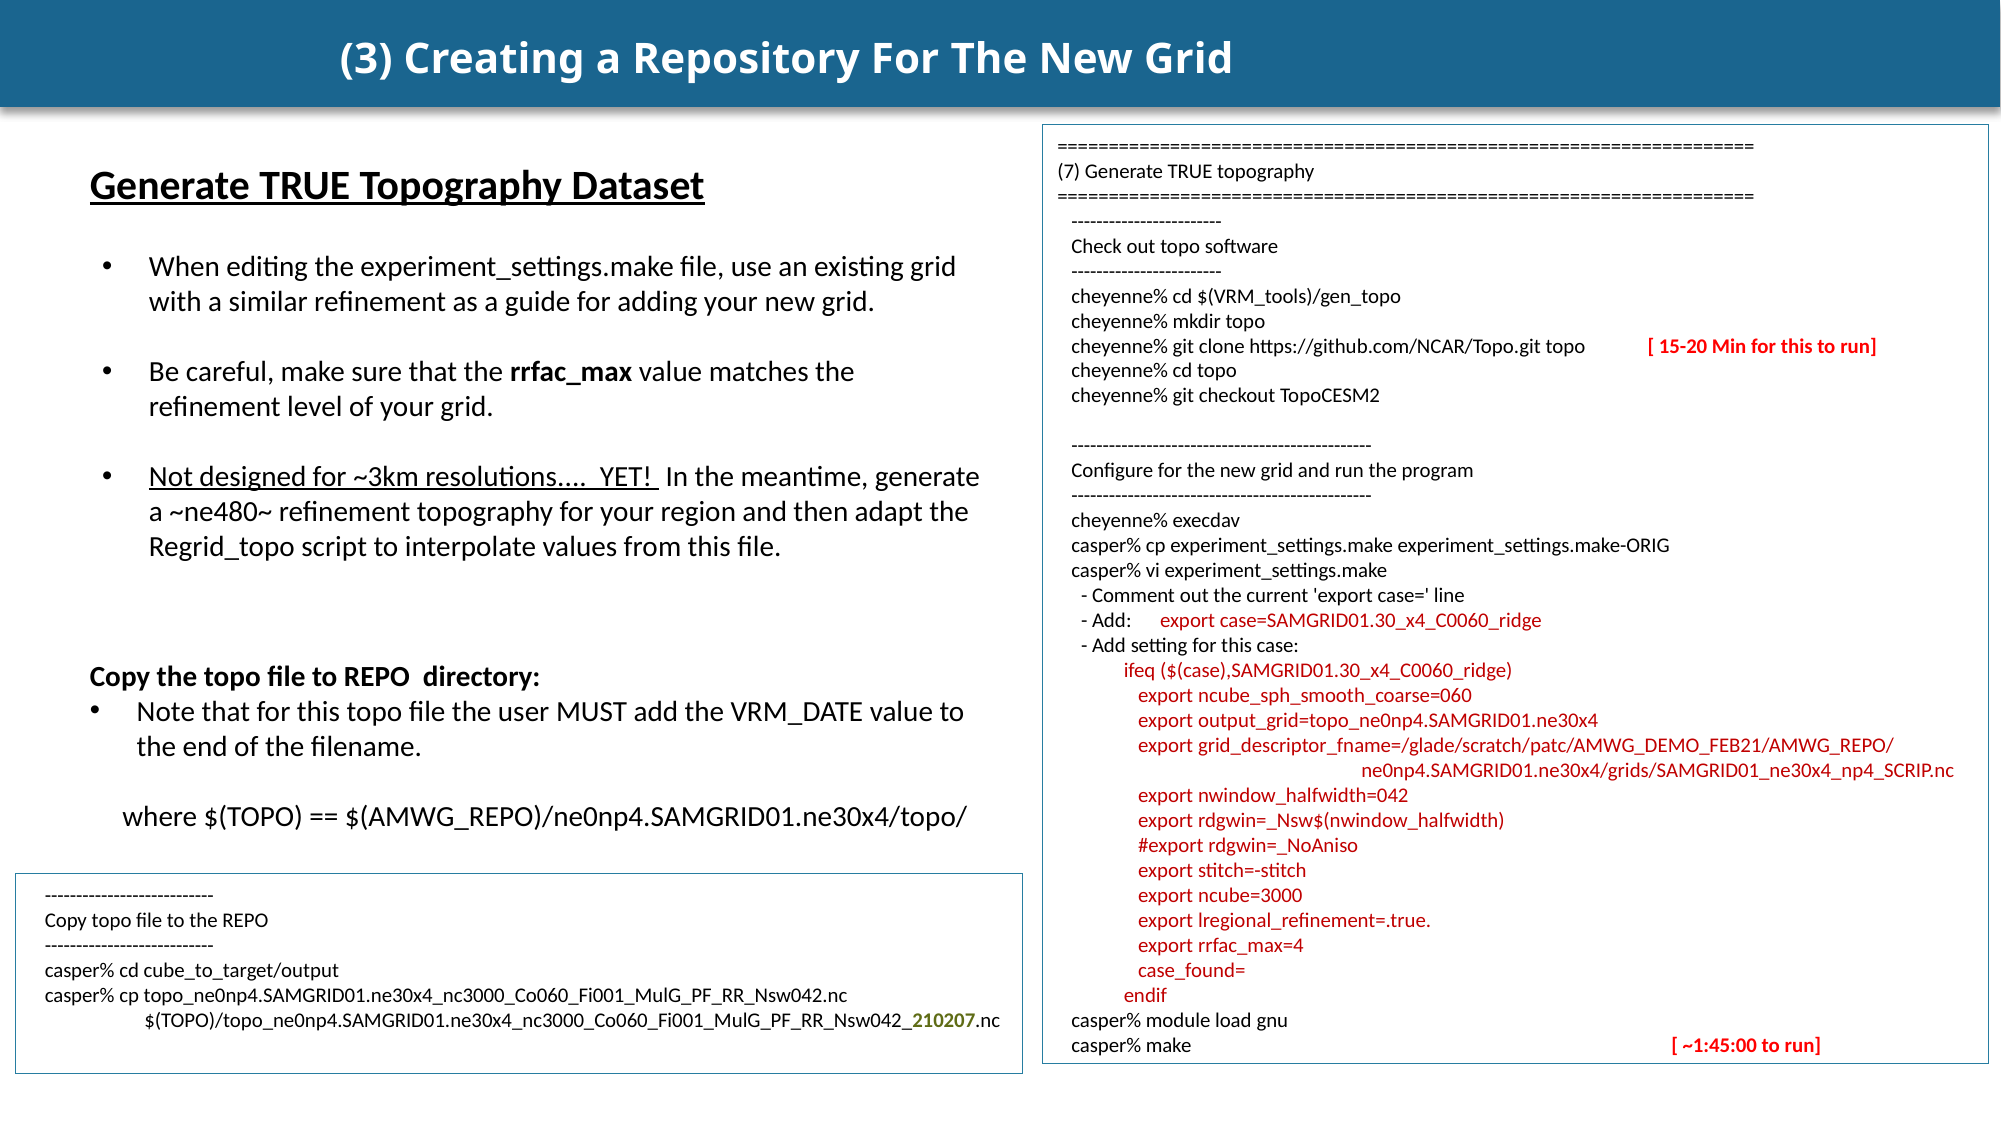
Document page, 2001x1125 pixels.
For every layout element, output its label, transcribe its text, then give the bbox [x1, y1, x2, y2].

text_box Generate TRUE Topography Dataset [75, 149, 939, 215]
text_box Copy the topo file to REPO directory: Note that for this topo file the user MUST add the VRM_DATE value to the end of the filename. where $(TOPO) == $(AMWG_REPO)/ne0np4.SAMGRID01.ne30x4/topo/ [75, 649, 1019, 840]
text_box When editing the experiment_settings.make file, use an existing grid with a similar refinement as a guide for adding your new grid. Be careful, make sure that the rrfac_max value matches the refinement level of your grid. Not designed for ~3km resolutions.... YET! In the meantime, generate a ~ne480~ refinement topography for your region and then adapt the Regrid_topo script to interpolate values from this file. [87, 205, 1000, 570]
text_box ==================================================================== (7) Generate TRUE topography ==================================================================== ------------------------ Check out topo software ------------------------ cheyenne% cd $(VRM_tools)/gen_topo cheyenne% mkdir topo cheyenne% git clone https://github.com/NCAR/Topo.git topo [ 15-20 Min for this to run] cheyenne% cd topo cheyenne% git checkout TopoCESM2 ------------------------------------------------ Configure for the new grid and run the program ------------------------------------------------ cheyenne% execdav casper% cp experiment_settings.make experiment_settings.make-ORIG casper% vi experiment_settings.make - Comment out the current 'export case=' line - Add: export case=SAMGRID01.30_x4_C0060_ridge - Add setting for this case: ifeq ($(case),SAMGRID01.30_x4_C0060_ridge) export ncube_sph_smooth_coarse=060 export output_grid=topo_ne0np4.SAMGRID01.ne30x4 export grid_descriptor_fname=/glade/scratch/patc/AMWG_DEMO_FEB21/AMWG_REPO/ ne0np4.SAMGRID01.ne30x4/grids/SAMGRID01_ne30x4_np4_SCRIP.nc export nwindow_halfwidth=042 export rdgwin=_Nsw$(nwindow_halfwidth) #export rdgwin=_NoAniso export stitch=-stitch export ncube=3000 export lregional_refinement=.true. export rrfac_max=4 case_found= endif casper% module load gnu casper% make [ ~1:45:00 to run] [1042, 124, 1989, 1064]
text_box --------------------------- Copy topo file to the REPO --------------------------- casper% cd cube_to_target/output casper% cp topo_ne0np4.SAMGRID01.ne30x4_nc3000_Co060_Fi001_MulG_PF_RR_Nsw042.nc $(TOPO)/topo_ne0np4.SAMGRID01.ne30x4_nc3000_Co060_Fi001_MulG_PF_RR_Nsw042_210207.nc [15, 873, 1023, 1074]
title (3) Creating a Repository For The New Grid [324, 25, 1675, 88]
